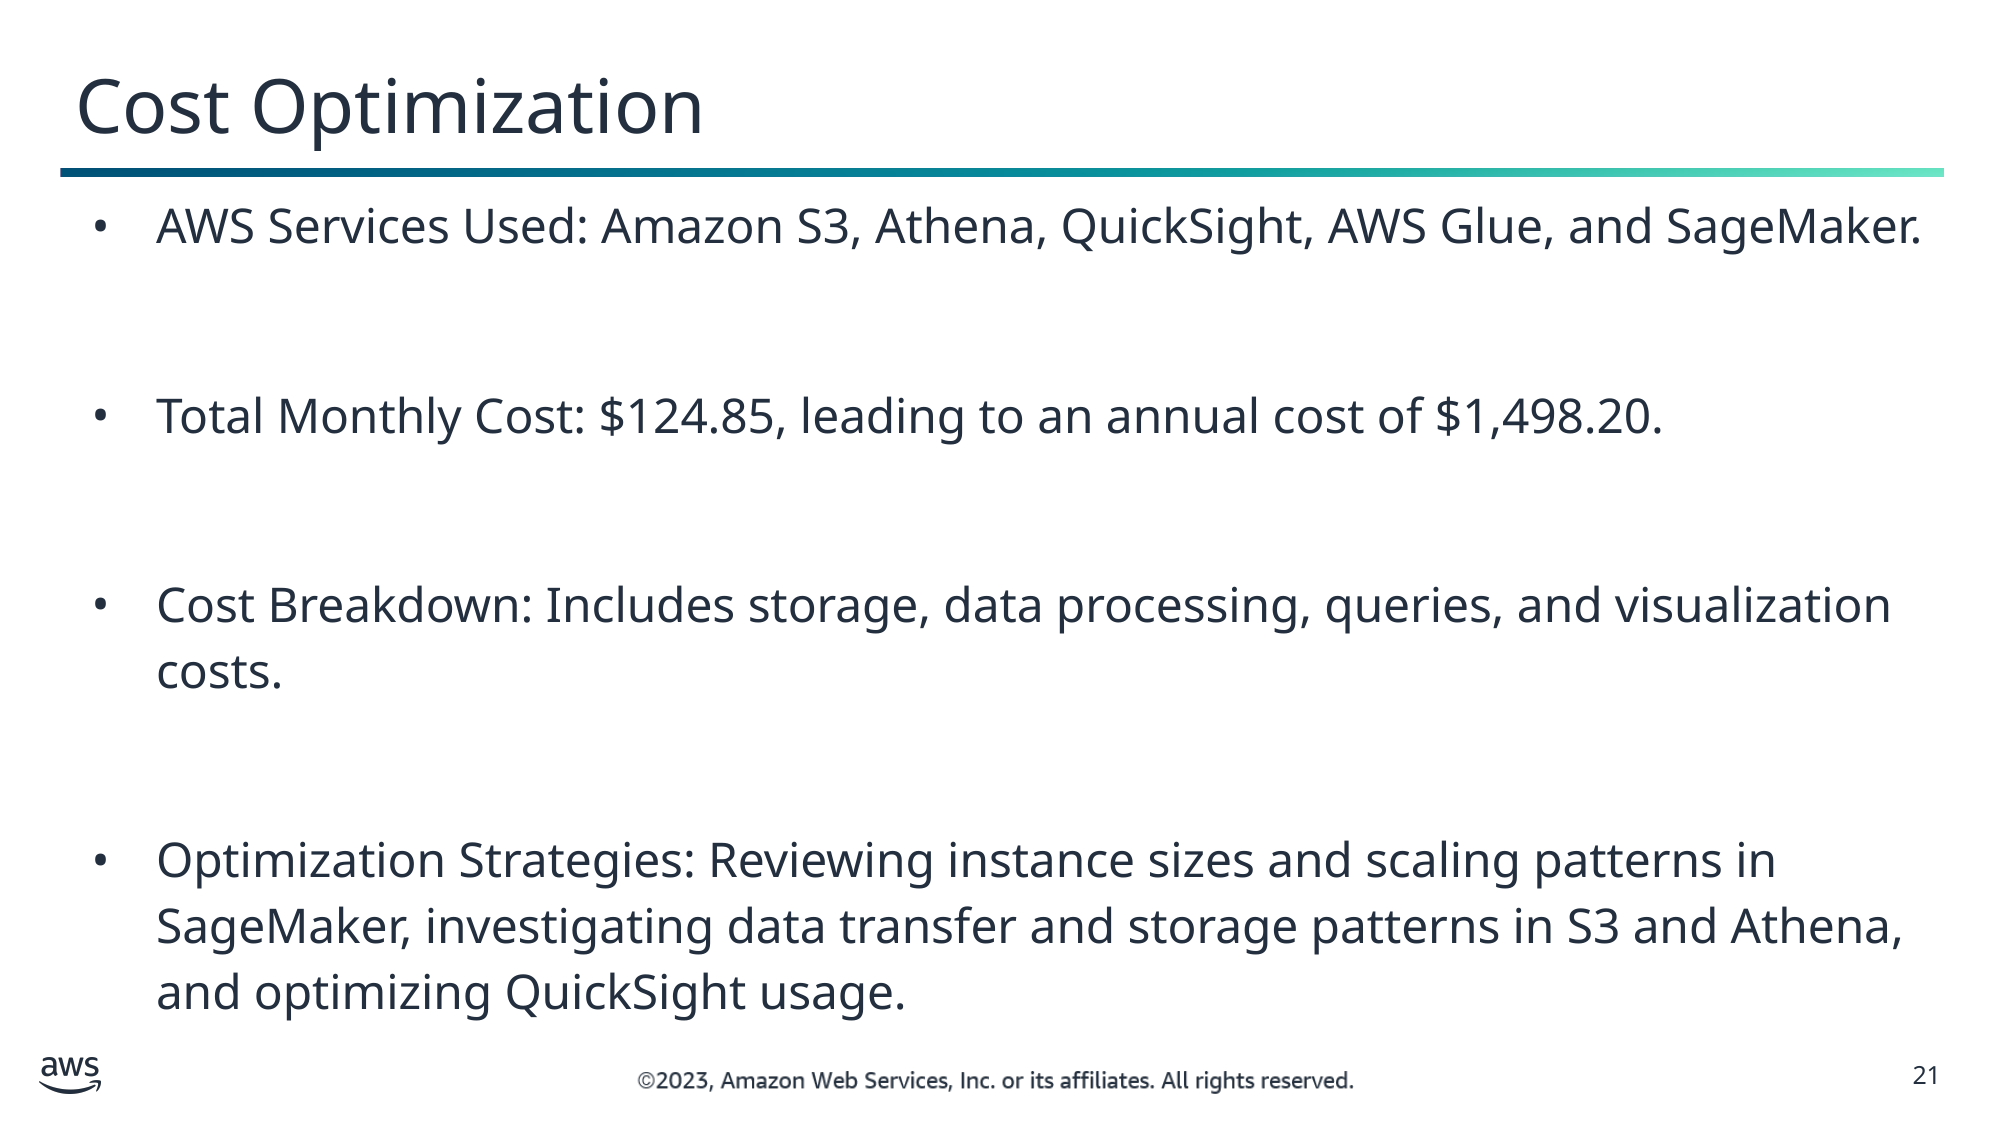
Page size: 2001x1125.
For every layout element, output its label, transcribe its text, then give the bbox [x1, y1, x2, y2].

picture [39, 1057, 101, 1094]
slide_number ‹#› [1861, 1057, 1941, 1095]
title Cost Optimization [60, 49, 1941, 170]
list AWS Services Used: Amazon S3, Athena, QuickSight, AWS Glue, and SageMaker. Total Monthly Cost: $124.85, leading to an annual cost of $1,498.20. Cost Breakdown: Includes storage, data processing, queries, and visualization costs. Optimization Strategies: Reviewing instance sizes and scaling patterns in SageMaker, investigating data transfer and storage patterns in S3 and Athena, and optimizing QuickSight usage. [60, 179, 1941, 1055]
picture [621, 1057, 1378, 1109]
picture [681, 168, 1944, 177]
